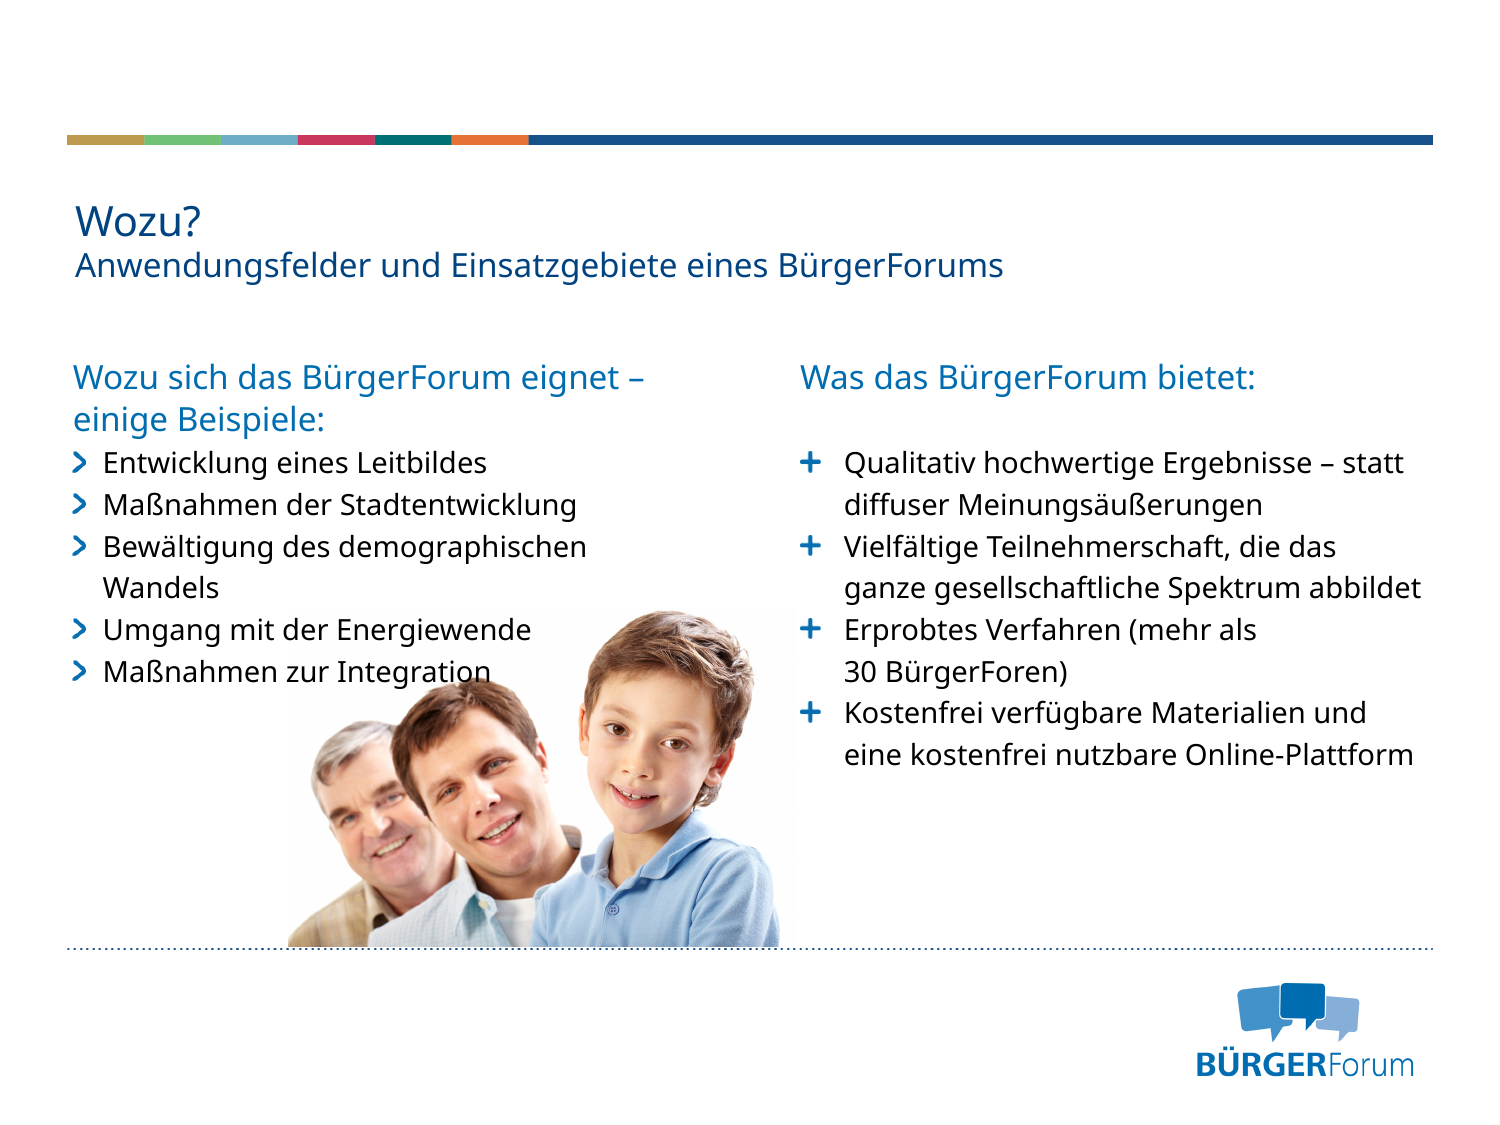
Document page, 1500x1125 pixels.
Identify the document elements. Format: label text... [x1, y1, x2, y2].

list Wozu sich das BürgerForum eignet – einige Beispiele: Entwicklung eines Leitbildes Maßnahmen der Stadtentwicklung Bewältigung des demographischen Wandels Umgang mit der Energiewende Maßnahmen zur Integration [72, 354, 699, 648]
picture [67, 608, 1433, 950]
picture [800, 451, 821, 473]
text_box Was das BürgerForum bietet: Qualitativ hochwertige Ergebnisse – statt diffuser Meinungsäußerungen Vielfältige Teilnehmerschaft, die das ganze gesellschaftliche Spektrum abbildet Erprobtes Verfahren (mehr als 30 BürgerForen) Kostenfrei verfügbare Materialien und eine kostenfrei nutzbare Online-Plattform [800, 354, 1425, 890]
picture [72, 493, 86, 514]
picture [800, 618, 821, 639]
picture [72, 618, 86, 639]
picture [72, 535, 86, 556]
picture [72, 660, 86, 681]
picture [67, 135, 1433, 145]
title Wozu? Anwendungsfelder und Einsatzgebiete eines BürgerForums [74, 194, 1426, 286]
picture [800, 701, 821, 723]
picture [800, 535, 821, 556]
picture [72, 451, 86, 473]
picture [1196, 980, 1415, 1078]
